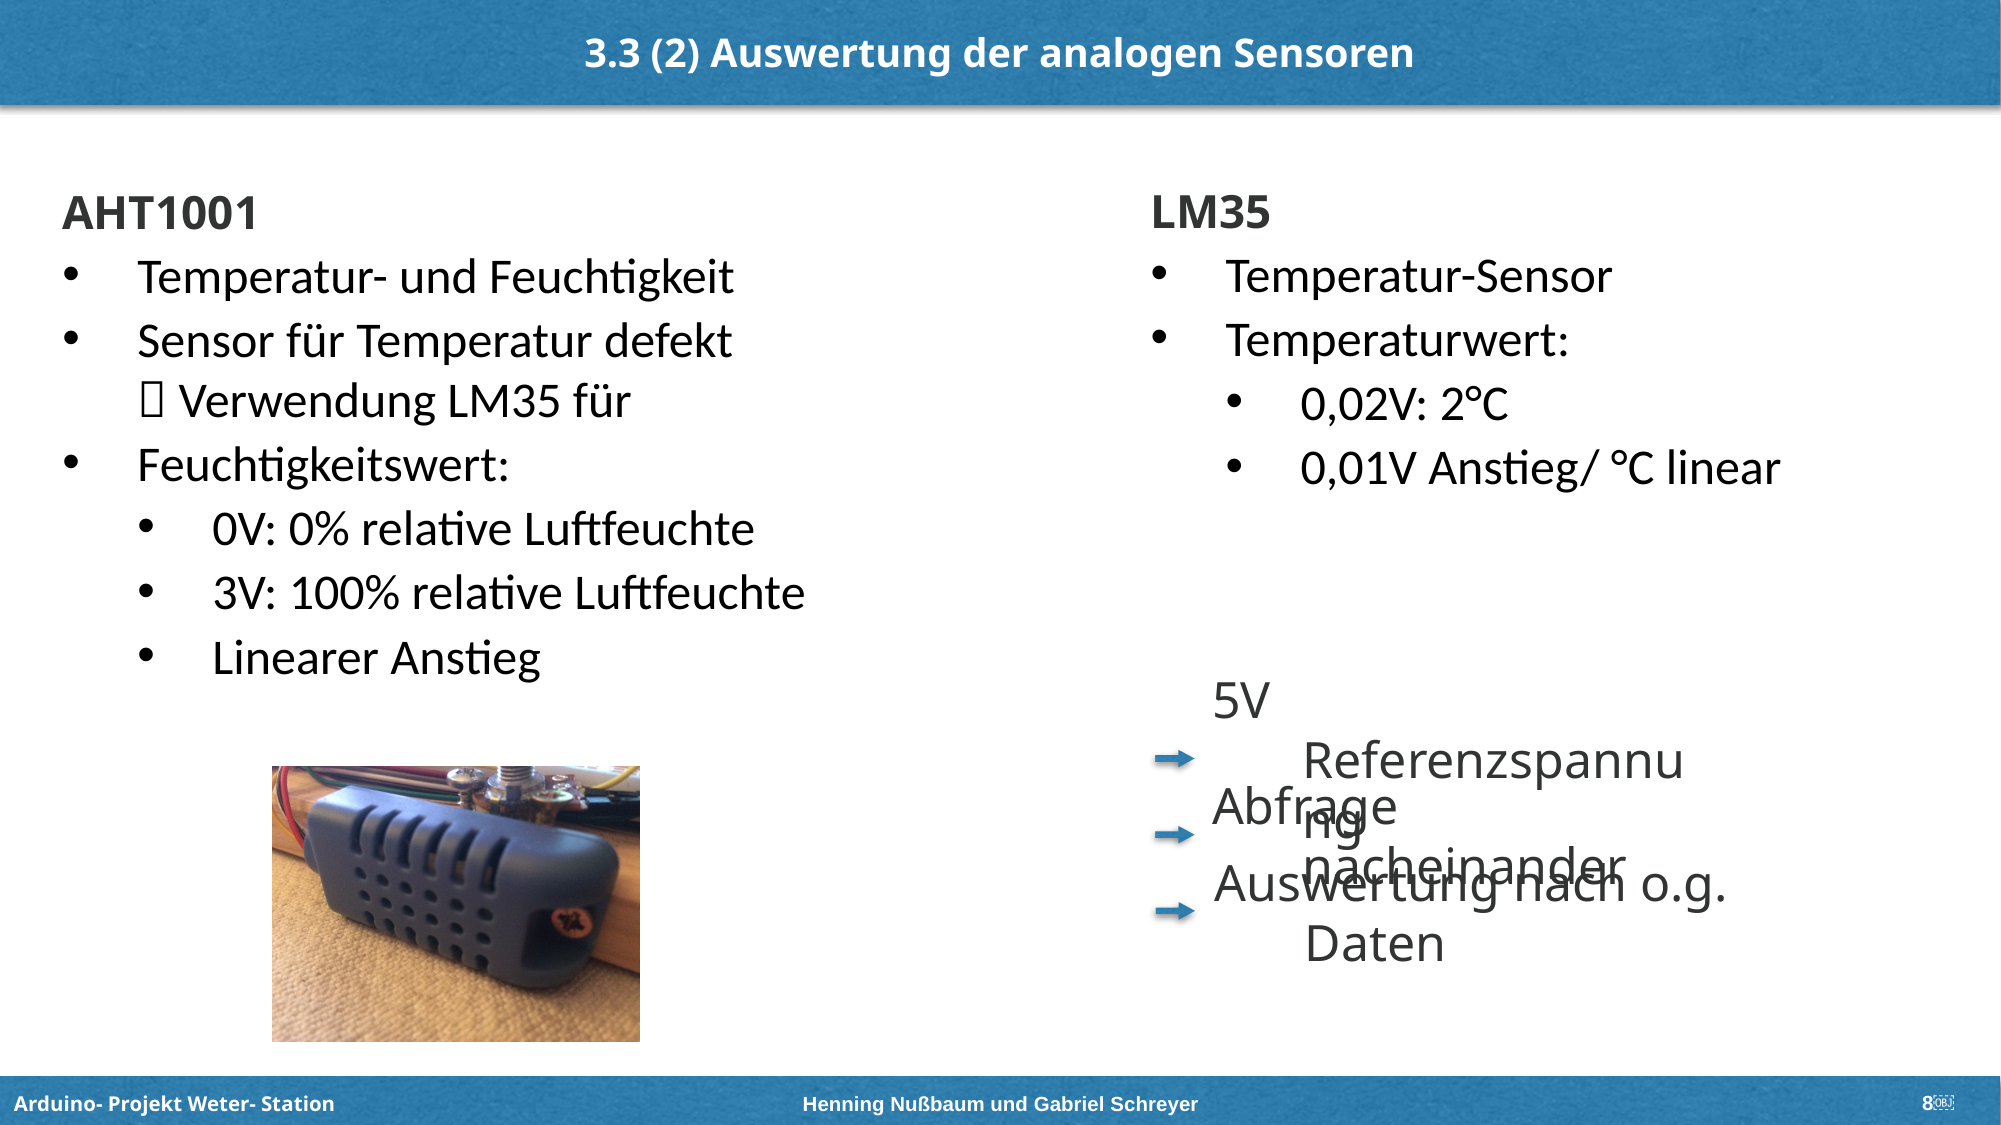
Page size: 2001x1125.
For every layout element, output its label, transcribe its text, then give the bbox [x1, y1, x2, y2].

text_box LM35 Temperatur-Sensor Temperaturwert: 0,02V: 2°C 0,01V Anstieg/ °C linear [1142, 174, 1846, 504]
text_box AHT1001 Temperatur- und Feuchtigkeit Sensor für Temperatur defekt  Verwendung LM35 für Feuchtigkeitswert: 0V: 0% relative Luftfeuchte 3V: 100% relative Luftfeuchte Linearer Anstieg [54, 175, 858, 693]
picture [272, 766, 640, 1042]
picture [0, 1076, 2001, 1125]
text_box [1155, 730, 1704, 787]
picture [0, 0, 2001, 105]
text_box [1155, 802, 1686, 867]
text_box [1155, 877, 1827, 945]
text_box 3.3 (2) Auswertung der analogen Sensoren [0, 21, 2000, 81]
